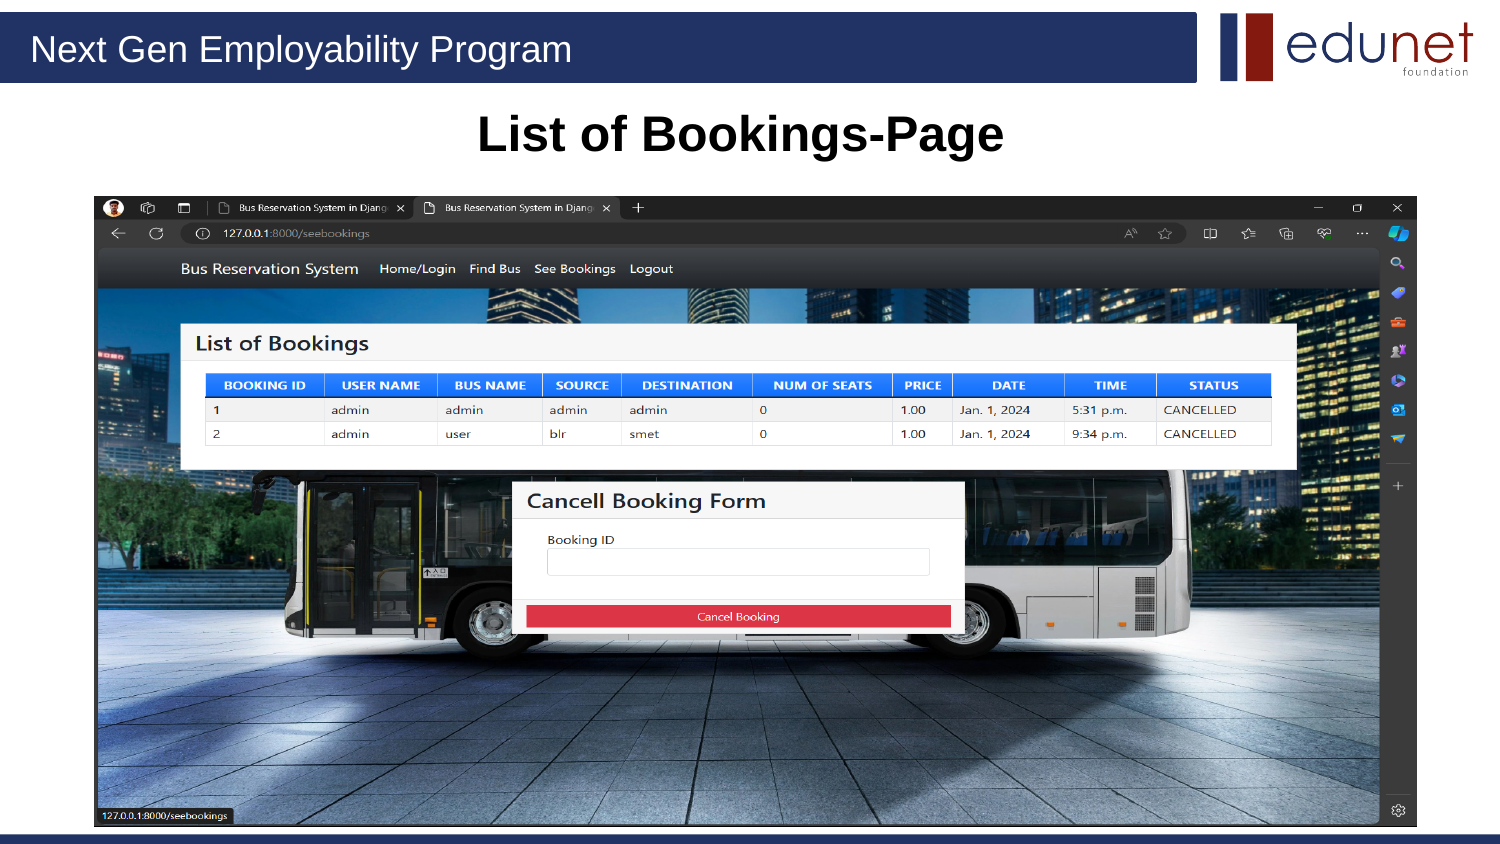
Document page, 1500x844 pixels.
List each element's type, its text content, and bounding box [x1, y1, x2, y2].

picture [1279, 14, 1482, 83]
picture [93, 196, 1417, 828]
title List of Bookings-Page [94, 80, 1388, 183]
